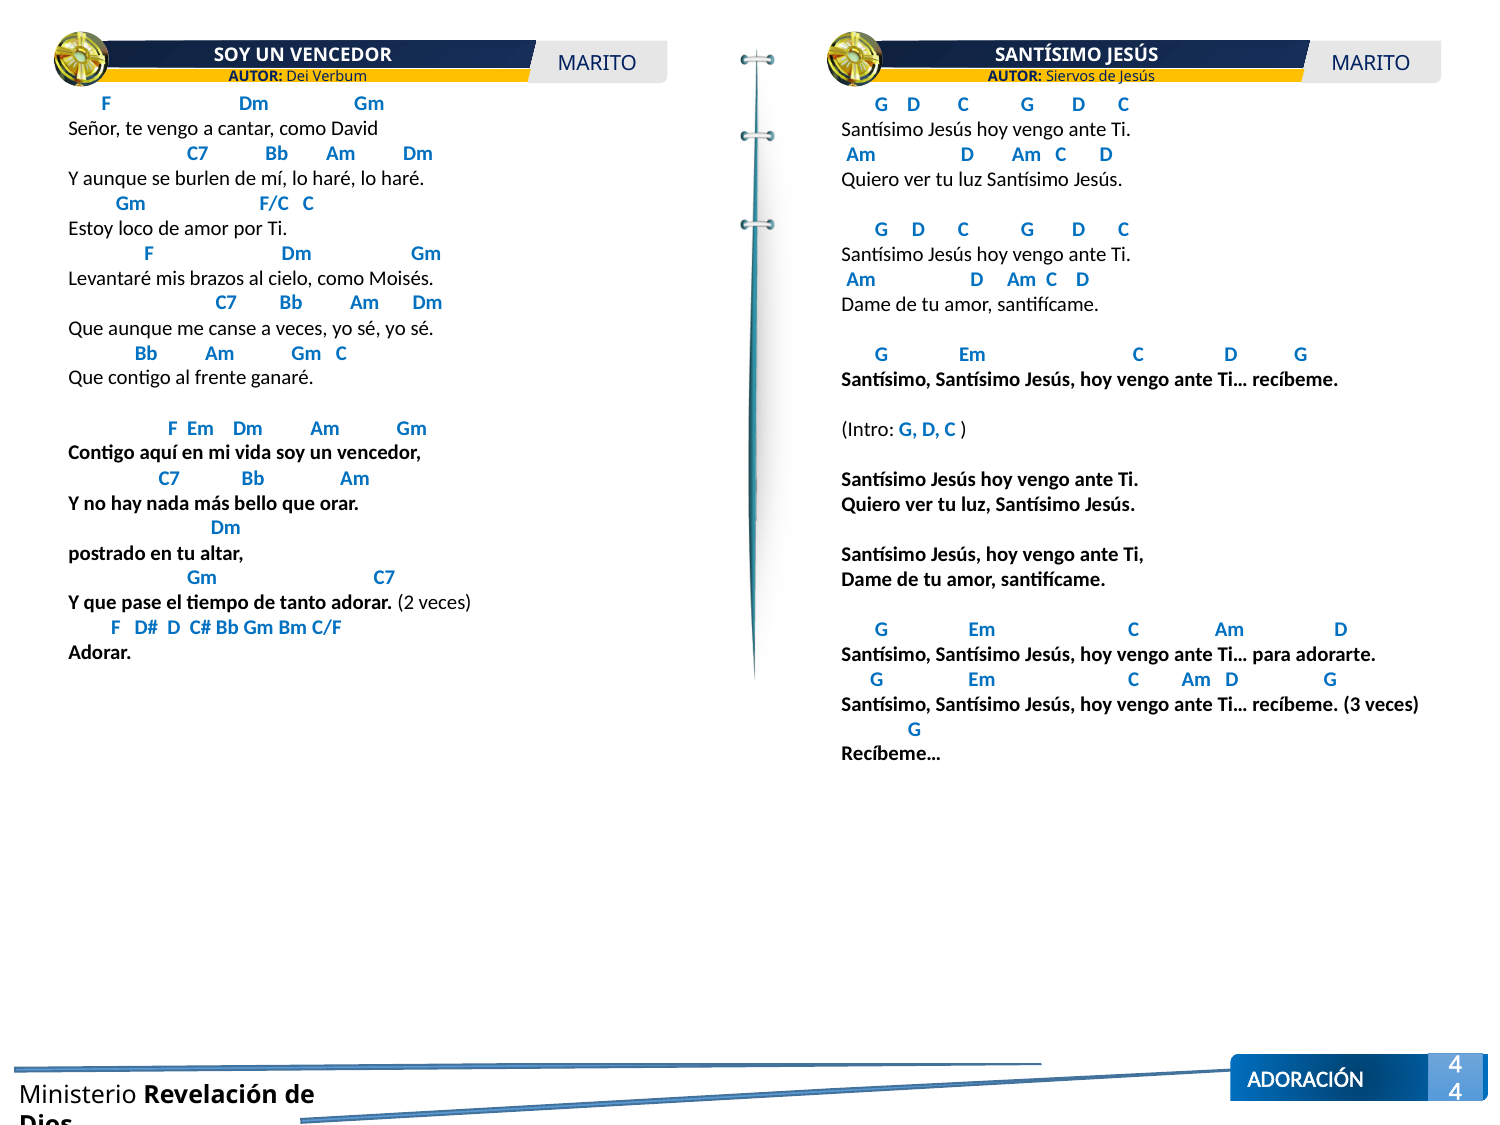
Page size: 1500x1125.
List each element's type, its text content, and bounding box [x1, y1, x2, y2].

text_box SANTÍSIMO JESÚS [883, 39, 1311, 69]
text_box ADORACIÓN [1228, 1052, 1490, 1103]
text_box F Dm Gm Señor, te vengo a cantar, como David C7 Bb Am Dm Y aunque se burlen de mí, lo haré, lo haré. Gm F/C C Estoy loco de amor por Ti. F Dm Gm Levantaré mis brazos al cielo, como Moisés. C7 Bb Am Dm Que aunque me canse a veces, yo sé, yo sé. Bb Am Gm C Que contigo al frente ganaré. F Em Dm Am Gm Contigo aquí en mi vida soy un vencedor, C7 Bb Am Y no hay nada más bello que orar. Dm postrado en tu altar, Gm C7 Y que pase el tiempo de tanto adorar. (2 veces) F D# D C# Bb Gm Bm C/F Adorar. [53, 82, 709, 672]
text_box Ministerio Revelación de Dios [3, 1070, 389, 1125]
text_box SOY UN VENCEDOR [109, 39, 538, 69]
text_box AUTOR: Dei Verbum [109, 68, 533, 84]
picture [52, 31, 109, 87]
text_box [14, 1063, 1042, 1070]
text_box [389, 1068, 1228, 1119]
text_box AUTOR: Siervos de Jesús [883, 68, 1306, 84]
slide_number 44 [1428, 1053, 1483, 1101]
text_box MARITO [526, 39, 669, 85]
text_box G D C G D C Santísimo Jesús hoy vengo ante Ti. Am D Am C D Quiero ver tu luz Santísimo Jesús. G D C G D C Santísimo Jesús hoy vengo ante Ti. Am D Am C D Dame de tu amor, santifícame. G Em C D G Santísimo, Santísimo Jesús, hoy vengo ante Ti… recíbeme. (Intro: G, D, C ) Santísimo Jesús hoy vengo ante Ti. Quiero ver tu luz, Santísimo Jesús. Santísimo Jesús, hoy vengo ante Ti, Dame de tu amor, santifícame. G Em C Am D Santísimo, Santísimo Jesús, hoy vengo ante Ti… para adorarte. G Em C Am D G Santísimo, Santísimo Jesús, hoy vengo ante Ti… recíbeme. (3 veces) G Recíbeme… [826, 83, 1500, 773]
picture [826, 31, 883, 87]
picture [434, 39, 1076, 680]
text_box MARITO [1300, 39, 1443, 85]
